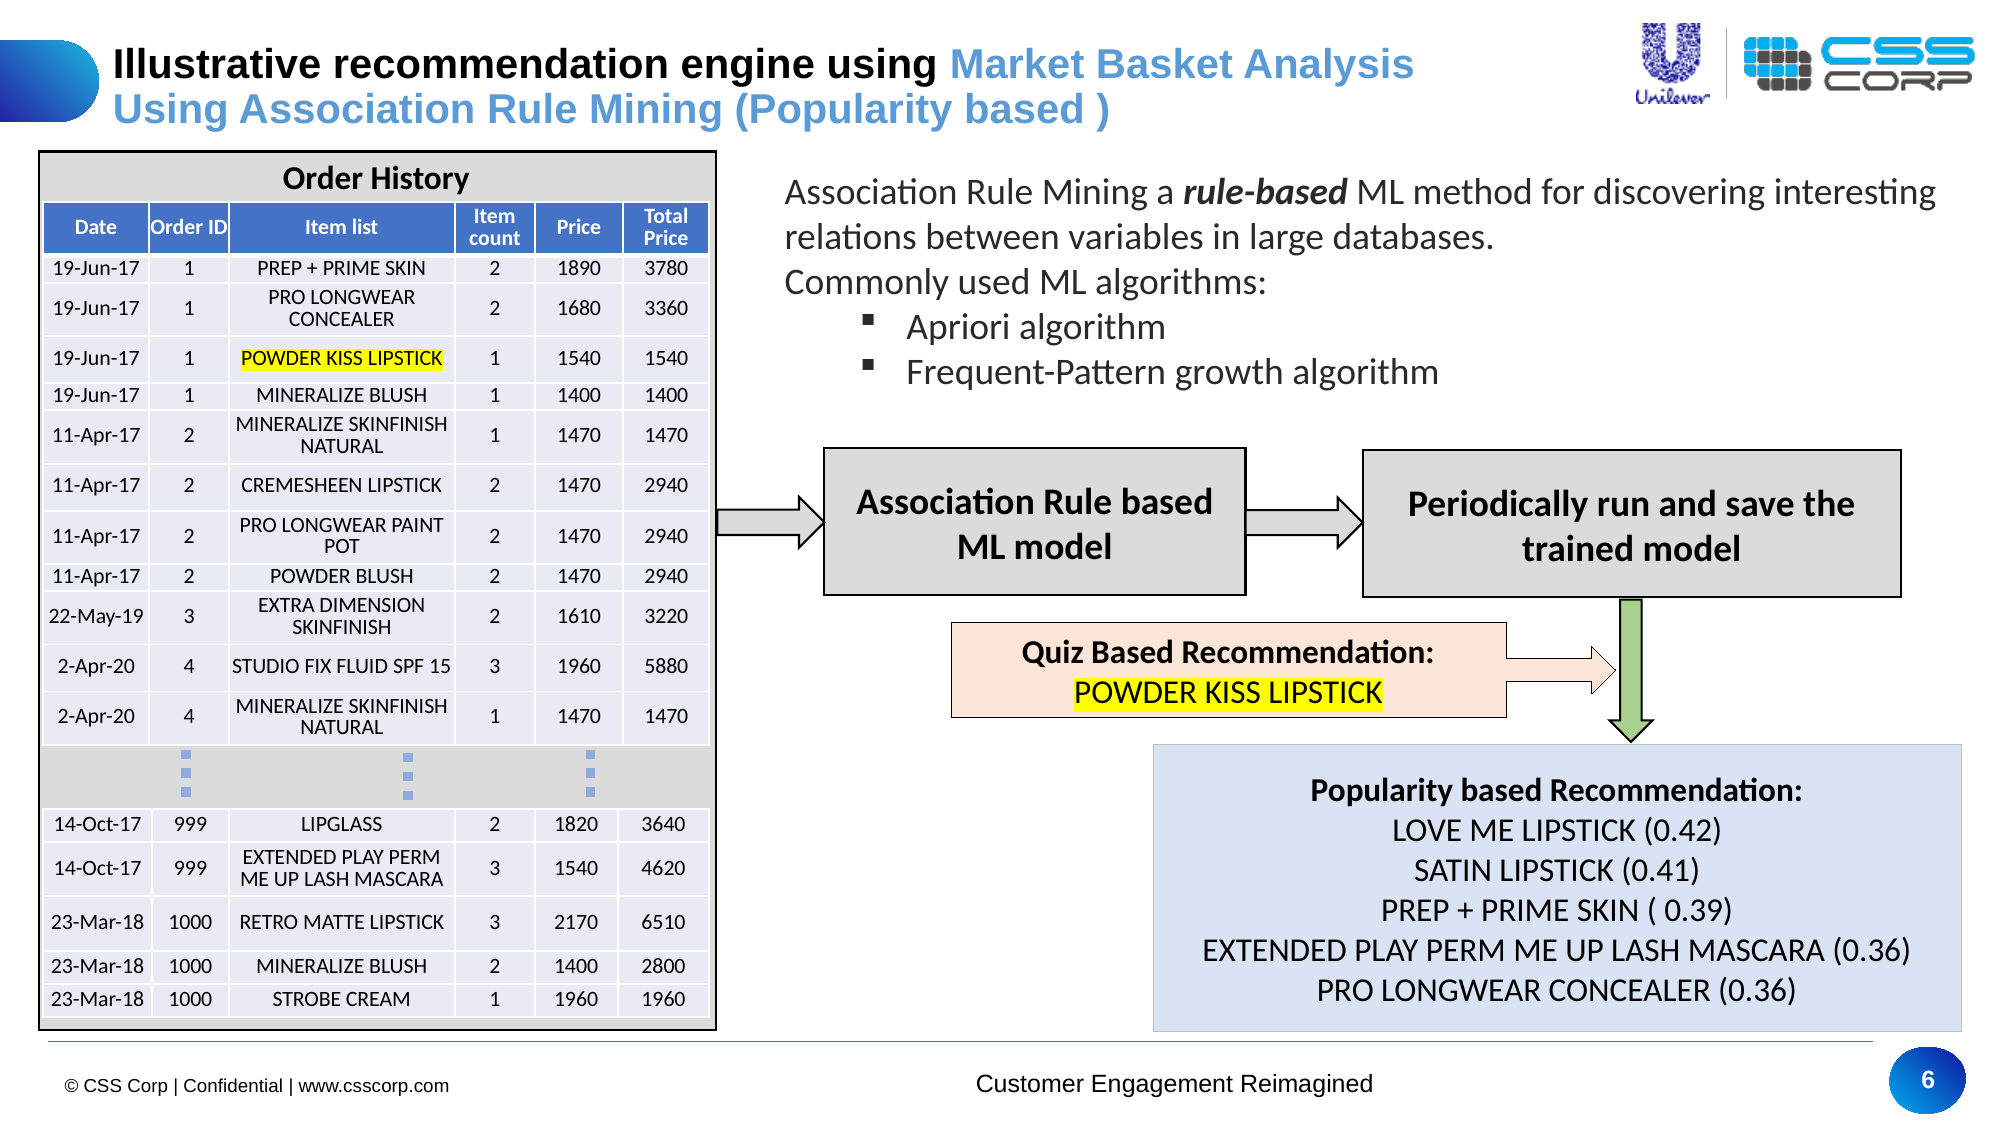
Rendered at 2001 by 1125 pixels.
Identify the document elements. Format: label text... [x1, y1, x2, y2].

table_cell 1 [150, 258, 228, 282]
table_cell 2 [150, 512, 228, 563]
table_cell STROBE CREAM [230, 985, 454, 1016]
table_cell 1 [456, 337, 534, 382]
table_cell POWDER KISS LIPSTICK [230, 337, 454, 382]
table_header Date [44, 203, 148, 253]
table_cell MINERALIZE BLUSH [230, 952, 454, 983]
table_header LIPGLASS [230, 810, 454, 841]
table_cell 3 [456, 843, 534, 895]
table_cell 1 [456, 411, 534, 463]
table_cell 3220 [624, 592, 708, 644]
table_cell 2 [456, 565, 534, 590]
table_cell PRO LONGWEAR PAINT POT [230, 512, 454, 563]
text_box Popularity based Recommendation: LOVE ME LIPSTICK (0.42) SATIN LIPSTICK (0.41) PREP + PRIME SKIN ( 0.39) EXTENDED PLAY PERM ME UP LASH MASCARA (0.36) PRO LONGWEAR CONCEALER (0.36) [1153, 744, 1962, 1032]
table_cell 2 [150, 565, 228, 590]
table_cell 2170 [536, 897, 617, 950]
table_cell 11-Apr-17 [44, 465, 148, 510]
table_cell 2940 [624, 465, 708, 510]
text_box Association Rule based ML model [823, 447, 1247, 596]
table_cell 3 [150, 592, 228, 644]
table_cell 1 [456, 692, 534, 744]
table_cell 19-Jun-17 [44, 284, 148, 335]
table_header Total Price [624, 203, 708, 253]
table_cell 11-Apr-17 [44, 512, 148, 563]
table_cell 2 [456, 258, 534, 282]
table_cell 1000 [153, 985, 228, 1016]
table_cell 19-Jun-17 [44, 258, 148, 282]
table_cell 22-May-19 [44, 592, 148, 644]
table_header Item count [456, 203, 534, 253]
table_cell 1 [150, 384, 228, 409]
table_cell 2800 [619, 952, 708, 983]
table_cell 1400 [624, 384, 708, 409]
table_cell 11-Apr-17 [44, 411, 148, 463]
table_cell 3360 [624, 284, 708, 335]
table_cell 1890 [536, 258, 622, 282]
text_box Illustrative recommendation engine using Market Basket Analysis Using Association Rule Mining (Popularity based ) [112, 42, 1425, 133]
table_cell 2 [150, 411, 228, 463]
table_cell 1680 [536, 284, 622, 335]
table_cell 2-Apr-20 [44, 692, 148, 744]
table_cell CREMESHEEN LIPSTICK [230, 465, 454, 510]
table_cell 1470 [536, 692, 622, 744]
text_box Association Rule Mining a rule-based ML method for discovering interesting relations between variables in large databases. Commonly used ML algorithms: Apriori algorithm Frequent-Pattern growth algorithm [769, 159, 1957, 400]
table_cell 3780 [624, 258, 708, 282]
table_cell 1470 [536, 565, 622, 590]
table_cell 11-Apr-17 [44, 565, 148, 590]
table_cell 3 [456, 897, 534, 950]
table_cell 2 [456, 465, 534, 510]
table_cell 1400 [536, 952, 617, 983]
table_cell 999 [153, 843, 228, 895]
table_cell 1470 [536, 512, 622, 563]
table_cell STUDIO FIX FLUID SPF 15 [230, 645, 454, 691]
table_cell EXTENDED PLAY PERM ME UP LASH MASCARA [230, 843, 454, 895]
table_cell 23-Mar-18 [44, 897, 151, 950]
picture [1743, 36, 1976, 92]
table_cell 2 [456, 512, 534, 563]
table_cell 2 [456, 284, 534, 335]
table_cell PREP + PRIME SKIN [230, 258, 454, 282]
table_cell 1 [150, 284, 228, 335]
table_cell MINERALIZE BLUSH [230, 384, 454, 409]
table_cell 2 [456, 592, 534, 644]
table_cell 6510 [619, 897, 708, 950]
table_cell 1470 [624, 692, 708, 744]
table_cell 23-Mar-18 [44, 985, 151, 1016]
table_cell 1960 [536, 985, 617, 1016]
table_cell 19-Jun-17 [44, 384, 148, 409]
table_cell 2 [456, 952, 534, 983]
table_cell 1000 [153, 952, 228, 983]
table_header 2 [456, 810, 534, 841]
table_cell 1540 [536, 337, 622, 382]
text_box Quiz Based Recommendation: POWDER KISS LIPSTICK [951, 622, 1616, 718]
table_cell 5880 [624, 645, 708, 691]
table_cell 1000 [153, 897, 228, 950]
table_header 1820 [536, 810, 617, 841]
table_cell 14-Oct-17 [44, 843, 151, 895]
table_cell 1540 [536, 843, 617, 895]
text_box Order History [267, 149, 485, 204]
table_cell 1960 [619, 985, 708, 1016]
table_cell 23-Mar-18 [44, 952, 151, 983]
table_header Order ID [150, 203, 228, 253]
table_cell 2-Apr-20 [44, 645, 148, 691]
table_cell 1470 [624, 411, 708, 463]
table_cell 2940 [624, 512, 708, 563]
text_box Periodically run and save the trained model [1362, 449, 1902, 598]
table_cell 1470 [536, 411, 622, 463]
table_header 14-Oct-17 [44, 810, 151, 841]
table_cell 19-Jun-17 [44, 337, 148, 382]
table_header 3640 [619, 810, 708, 841]
table_cell MINERALIZE SKINFINISH NATURAL [230, 692, 454, 744]
table_cell 1 [150, 337, 228, 382]
table_cell RETRO MATTE LIPSTICK [230, 897, 454, 950]
table_cell 1 [456, 985, 534, 1016]
table_header 999 [153, 810, 228, 841]
table_cell EXTRA DIMENSION SKINFINISH [230, 592, 454, 644]
table_cell 3 [456, 645, 534, 691]
table_cell 2940 [624, 565, 708, 590]
table_cell 1470 [536, 465, 622, 510]
picture [1636, 23, 1710, 104]
table_header Item list [230, 203, 454, 253]
table_cell 1400 [536, 384, 622, 409]
table_header Price [536, 203, 622, 253]
table_cell 4 [150, 692, 228, 744]
text_box [716, 494, 826, 551]
table_cell 4 [150, 645, 228, 691]
table_cell 1610 [536, 592, 622, 644]
table_cell 2 [150, 465, 228, 510]
table_cell POWDER BLUSH [230, 565, 454, 590]
text_box [1244, 495, 1365, 551]
table_cell 1 [456, 384, 534, 409]
table_cell MINERALIZE SKINFINISH NATURAL [230, 411, 454, 463]
table_cell PRO LONGWEAR CONCEALER [230, 284, 454, 335]
table_cell 4620 [619, 843, 708, 895]
table_cell 1540 [624, 337, 708, 382]
text_box [38, 150, 717, 1031]
text_box [1606, 598, 1655, 744]
table_cell 1960 [536, 645, 622, 691]
